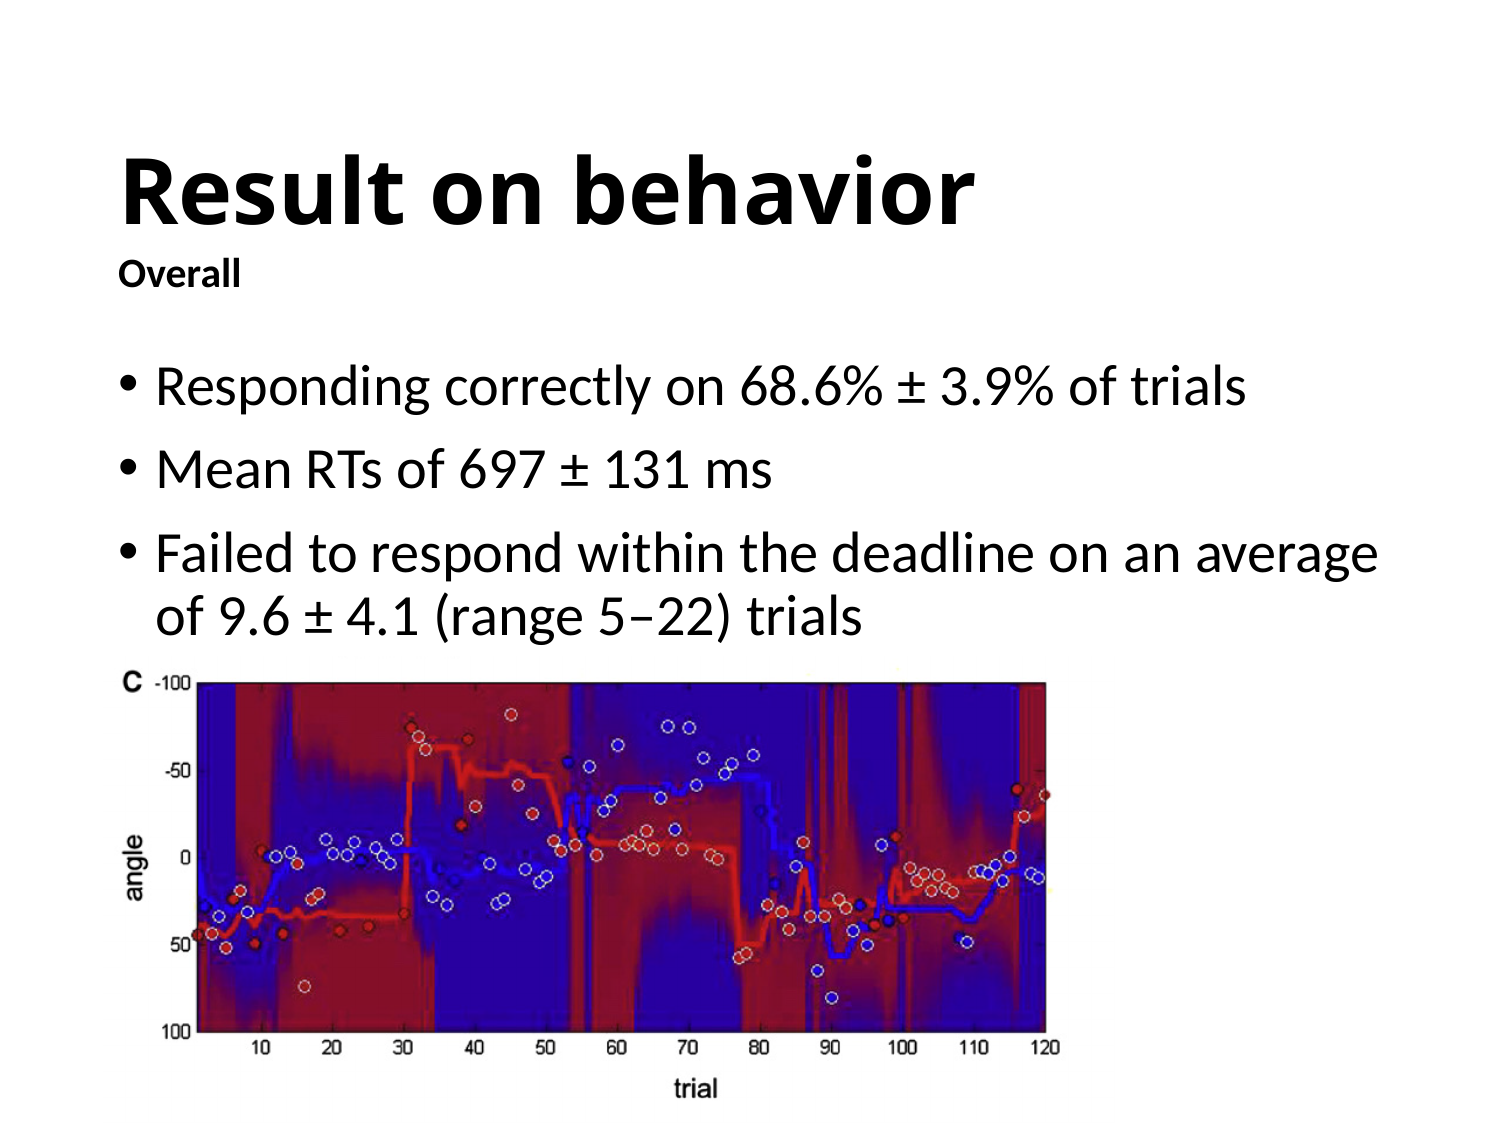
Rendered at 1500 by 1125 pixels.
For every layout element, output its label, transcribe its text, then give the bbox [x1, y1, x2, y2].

list Responding correctly on 68.6% ± 3.9% of trials Mean RTs of 697 ± 131 ms Failed to respond within the deadline on an average of 9.6 ± 4.1 (range 5–22) trials [103, 347, 1397, 974]
list Overall [103, 244, 1397, 318]
picture [103, 656, 1115, 1123]
title Result on behavior [103, 85, 1397, 244]
